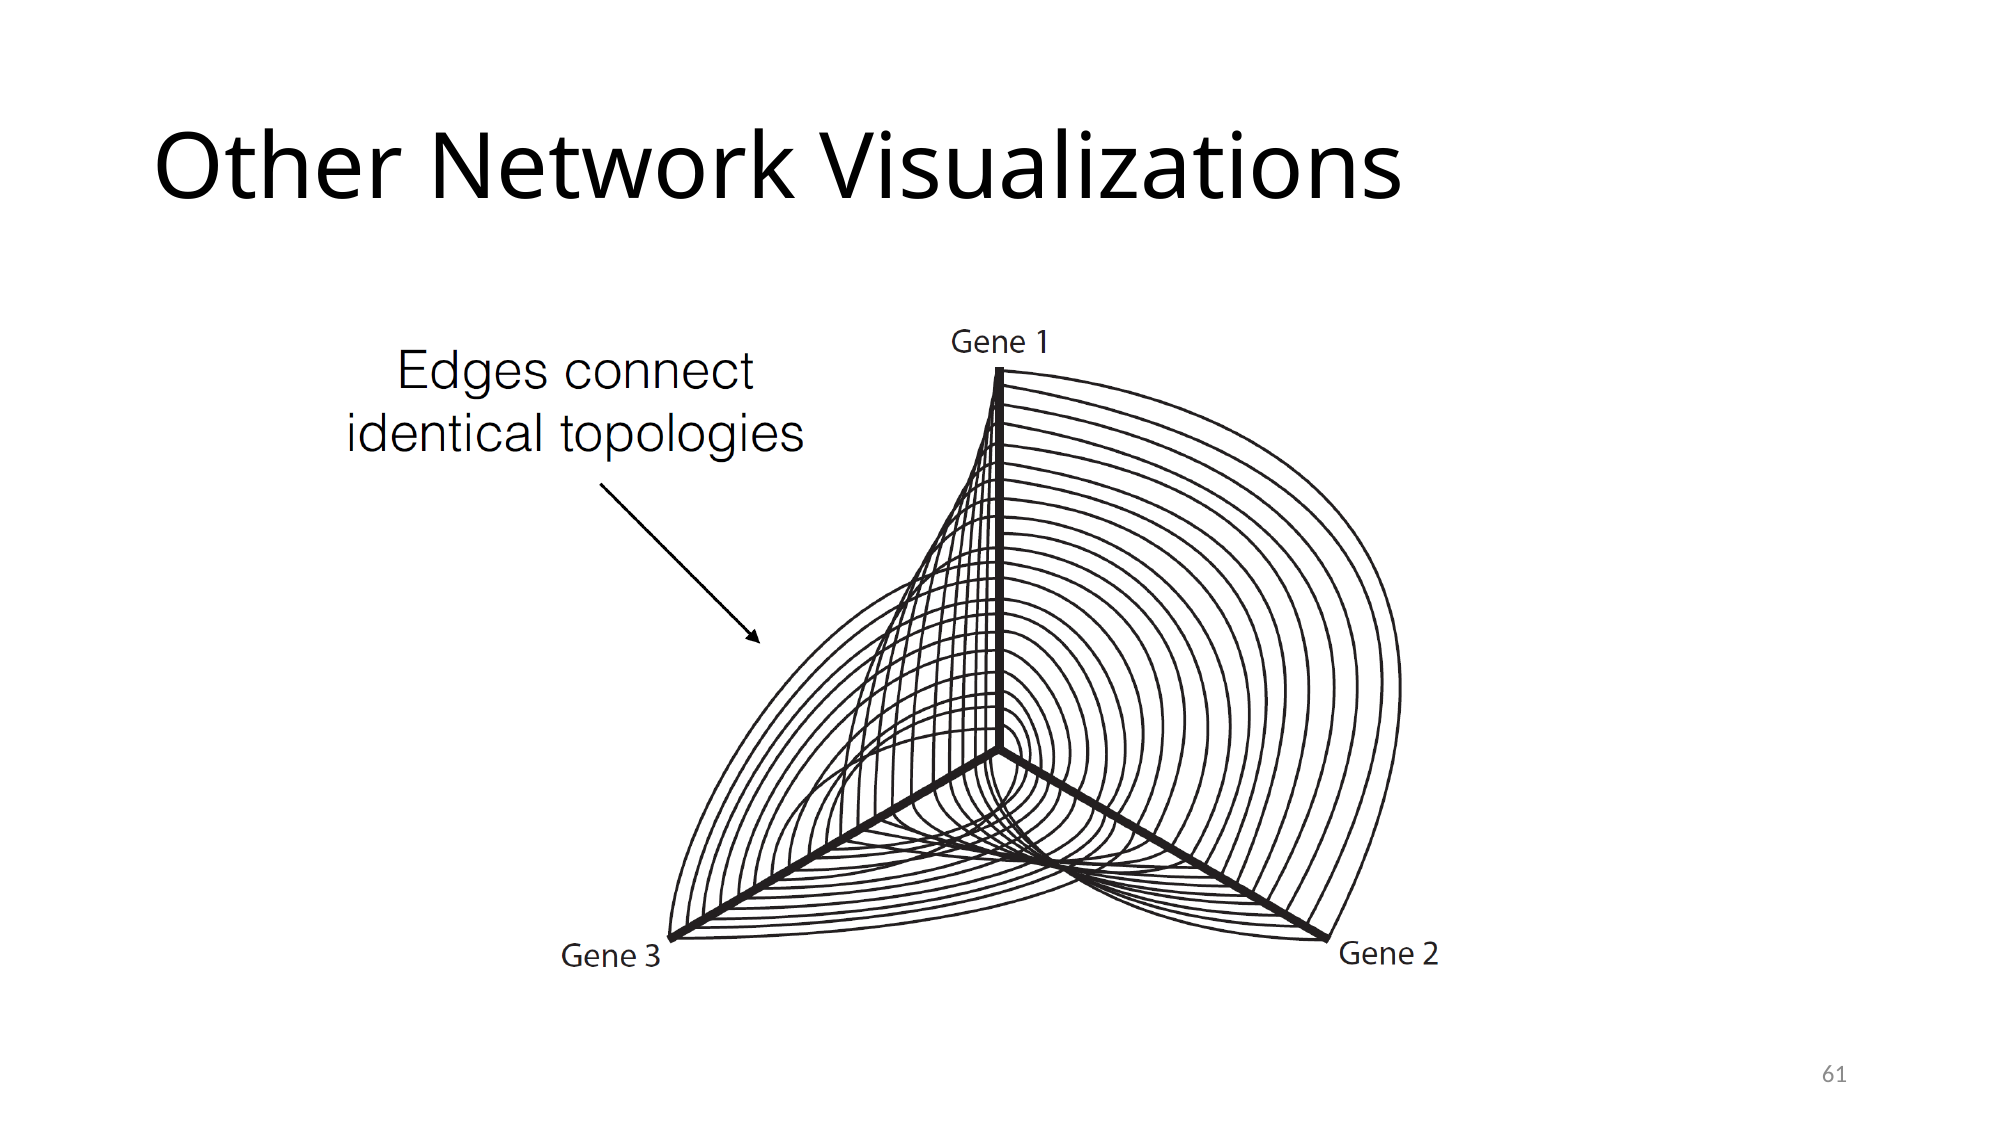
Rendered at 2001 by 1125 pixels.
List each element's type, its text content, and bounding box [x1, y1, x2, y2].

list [250, 277, 1749, 1092]
title Other Network Visualizations [137, 59, 1863, 278]
slide_number 61 [1412, 1042, 1863, 1103]
